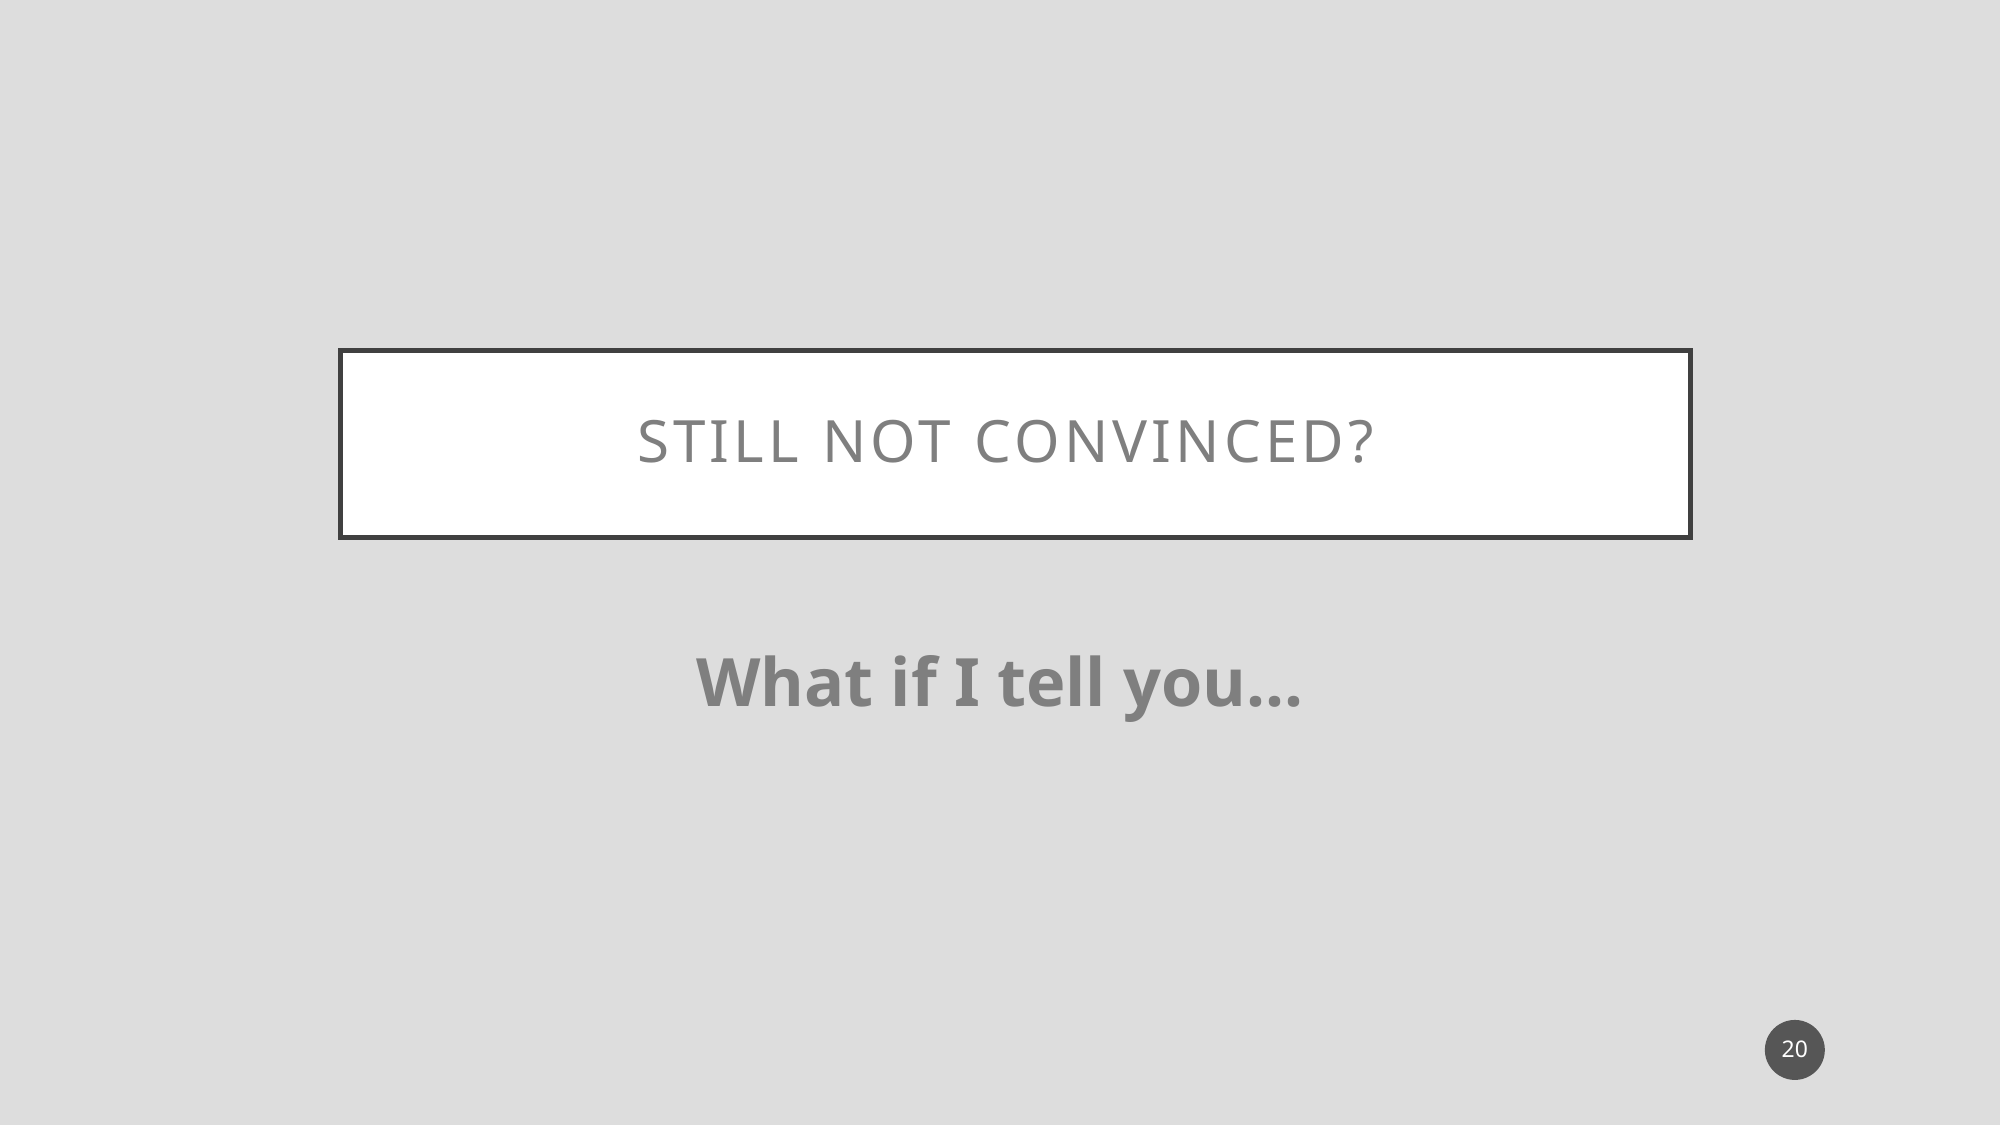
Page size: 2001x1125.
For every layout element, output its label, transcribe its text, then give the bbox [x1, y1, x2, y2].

slide_number 20 [1764, 1019, 1825, 1080]
text_box What if I tell you… [681, 632, 1319, 727]
title Still not convinced? [338, 348, 1693, 540]
